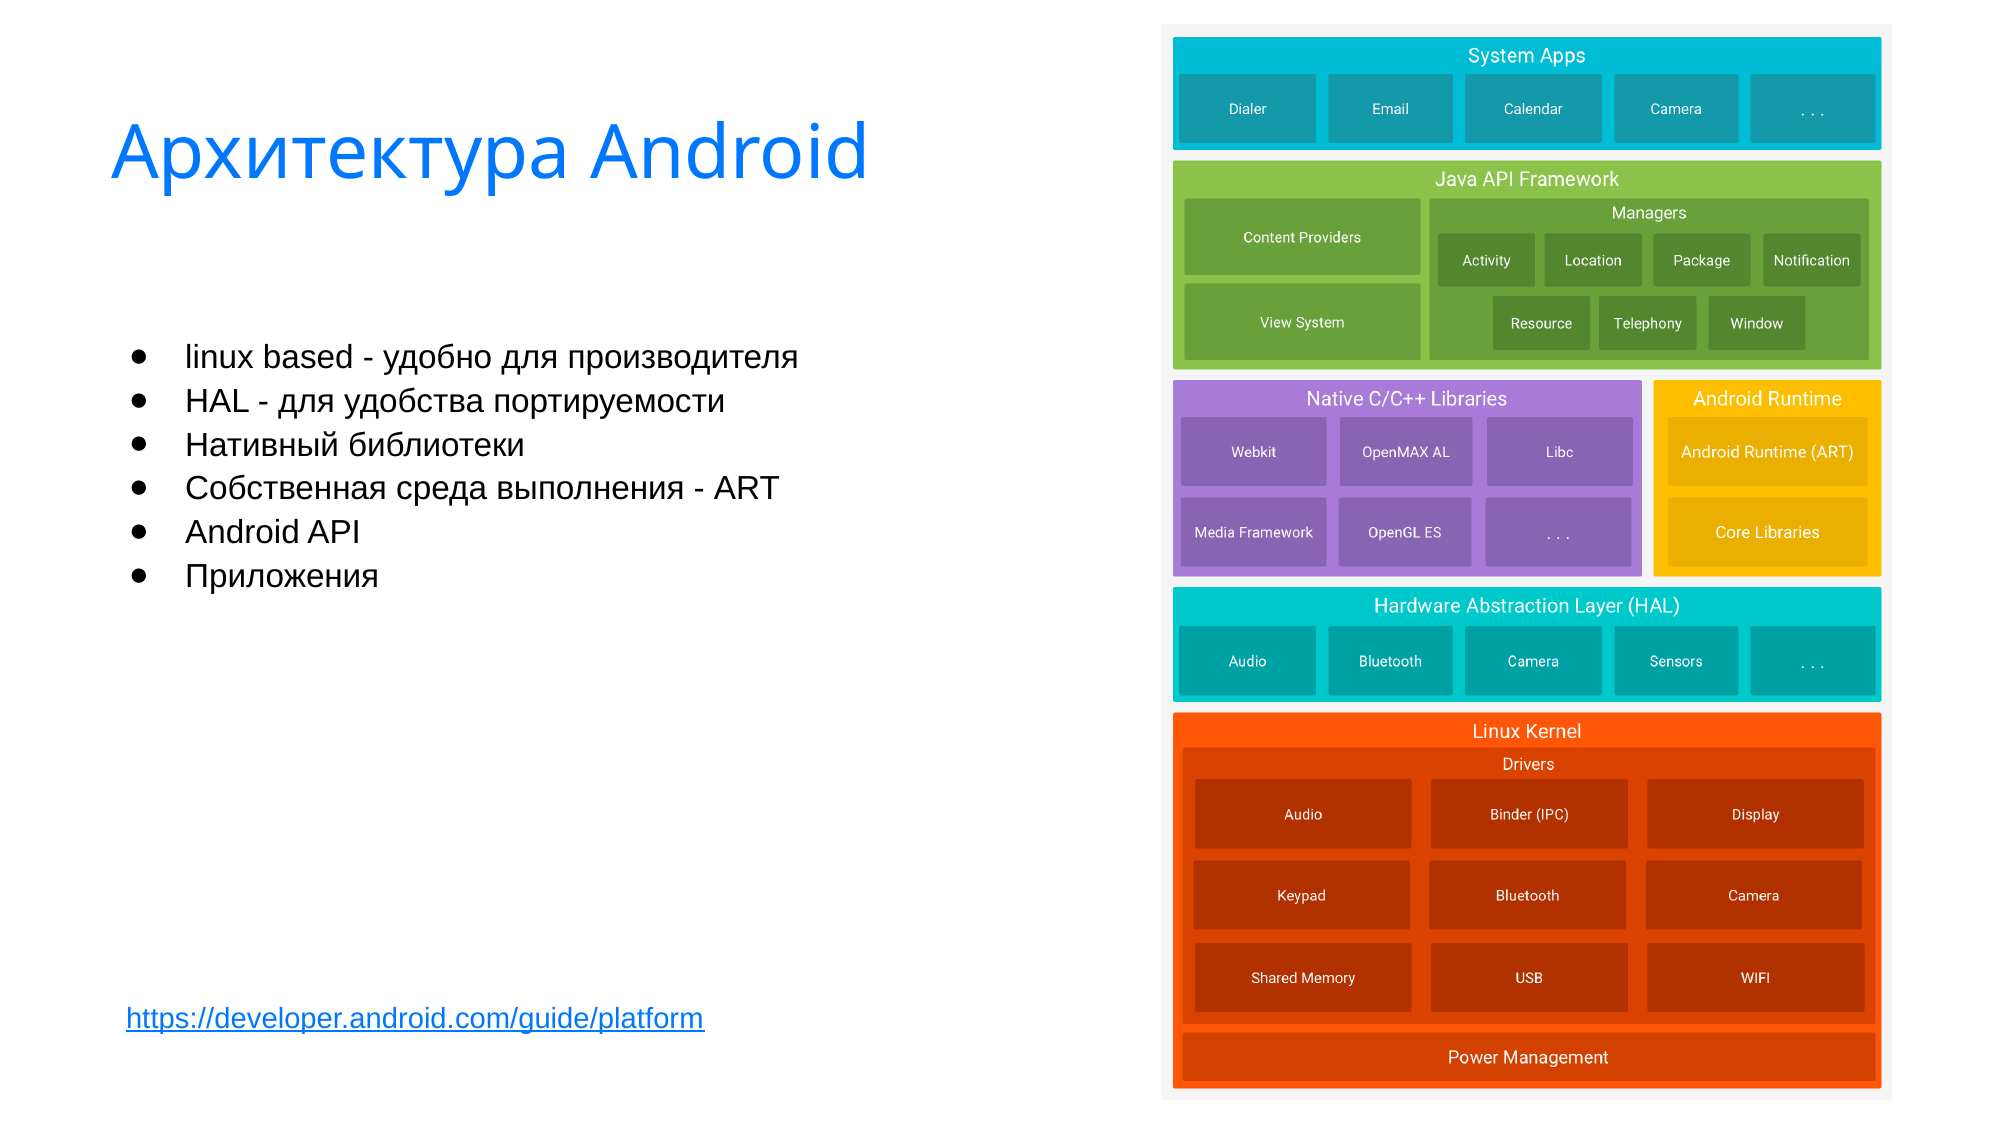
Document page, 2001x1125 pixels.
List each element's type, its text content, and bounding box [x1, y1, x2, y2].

title Архитектура Android [111, 113, 876, 291]
picture [1161, 24, 1893, 1101]
list linux based - удобно для производителя HAL - для удобства портируемости Нативный библиотеки Собственная среда выполнения - ART Android API Приложения [110, 331, 873, 1018]
text_box https://developer.android.com/guide/platform [111, 984, 827, 1050]
